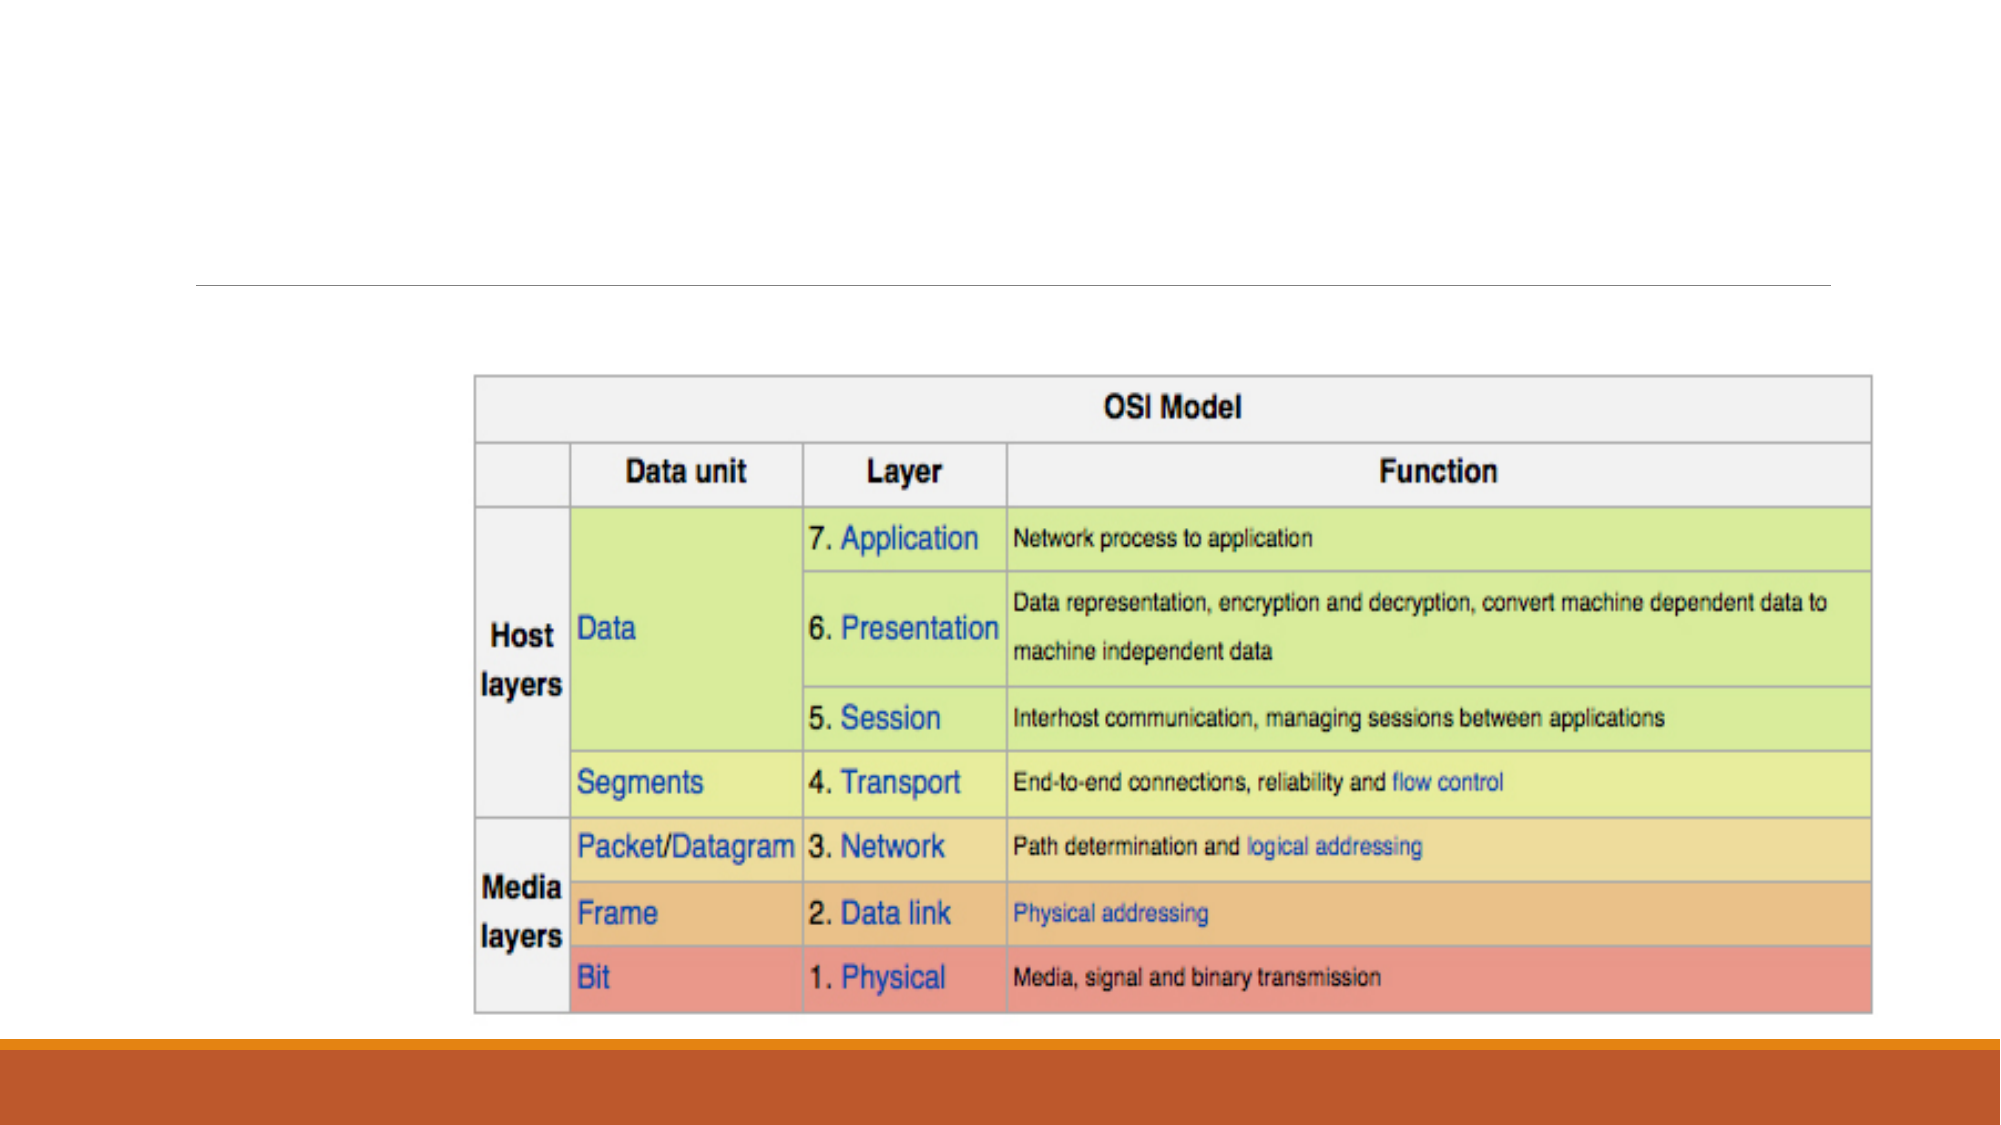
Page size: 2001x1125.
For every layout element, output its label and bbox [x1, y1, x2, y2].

picture [449, 336, 1901, 1038]
